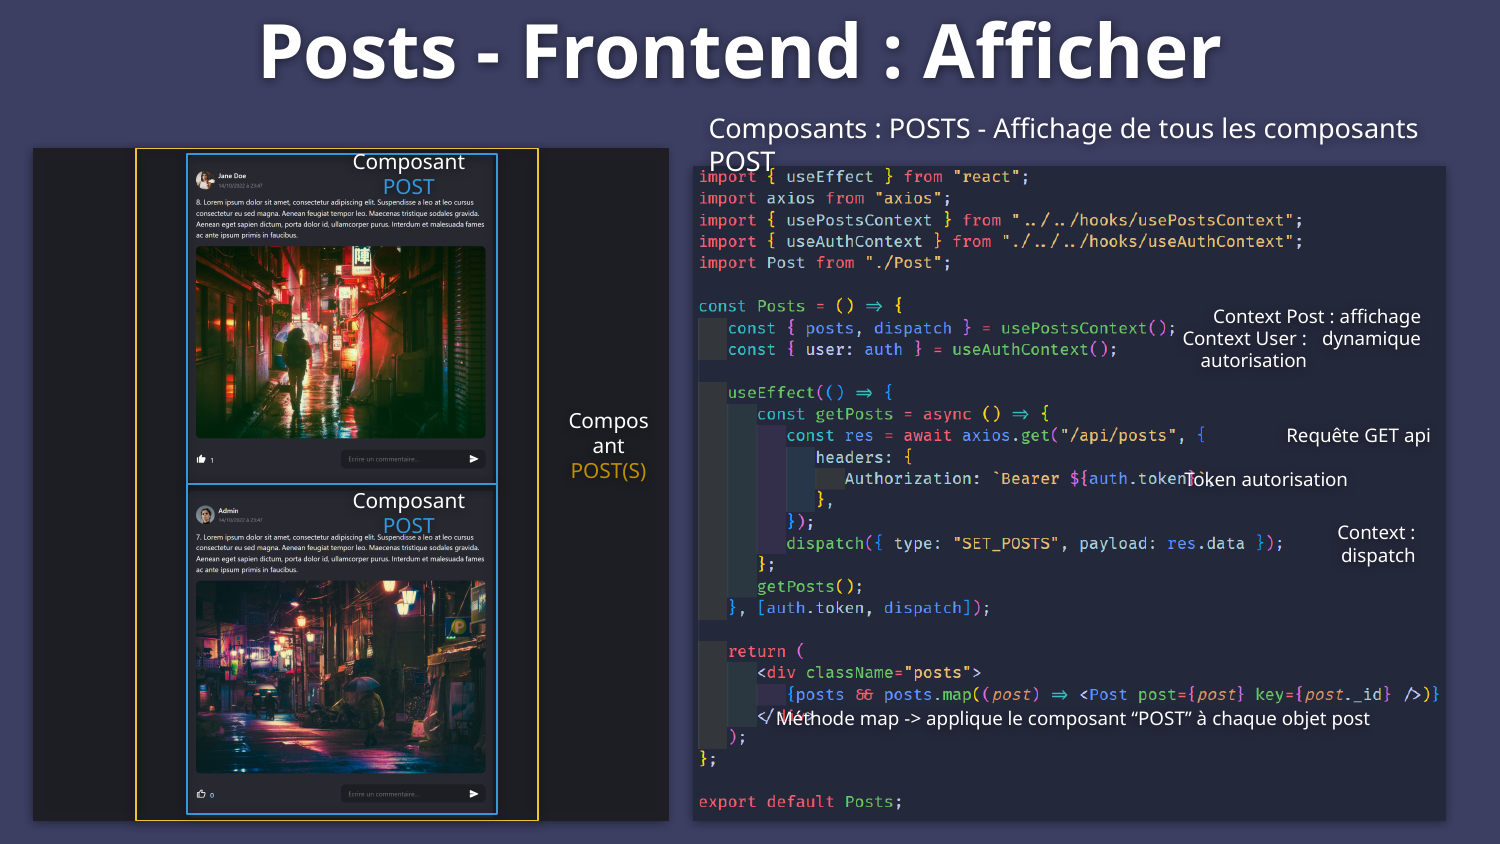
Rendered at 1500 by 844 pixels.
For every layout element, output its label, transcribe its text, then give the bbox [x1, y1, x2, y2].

picture [693, 166, 1446, 821]
picture [33, 148, 669, 821]
text_box Composants : POSTS - Affichage de tous les composants POST [693, 121, 1446, 165]
text_box Posts - Frontend : Afficher [0, 0, 1500, 110]
